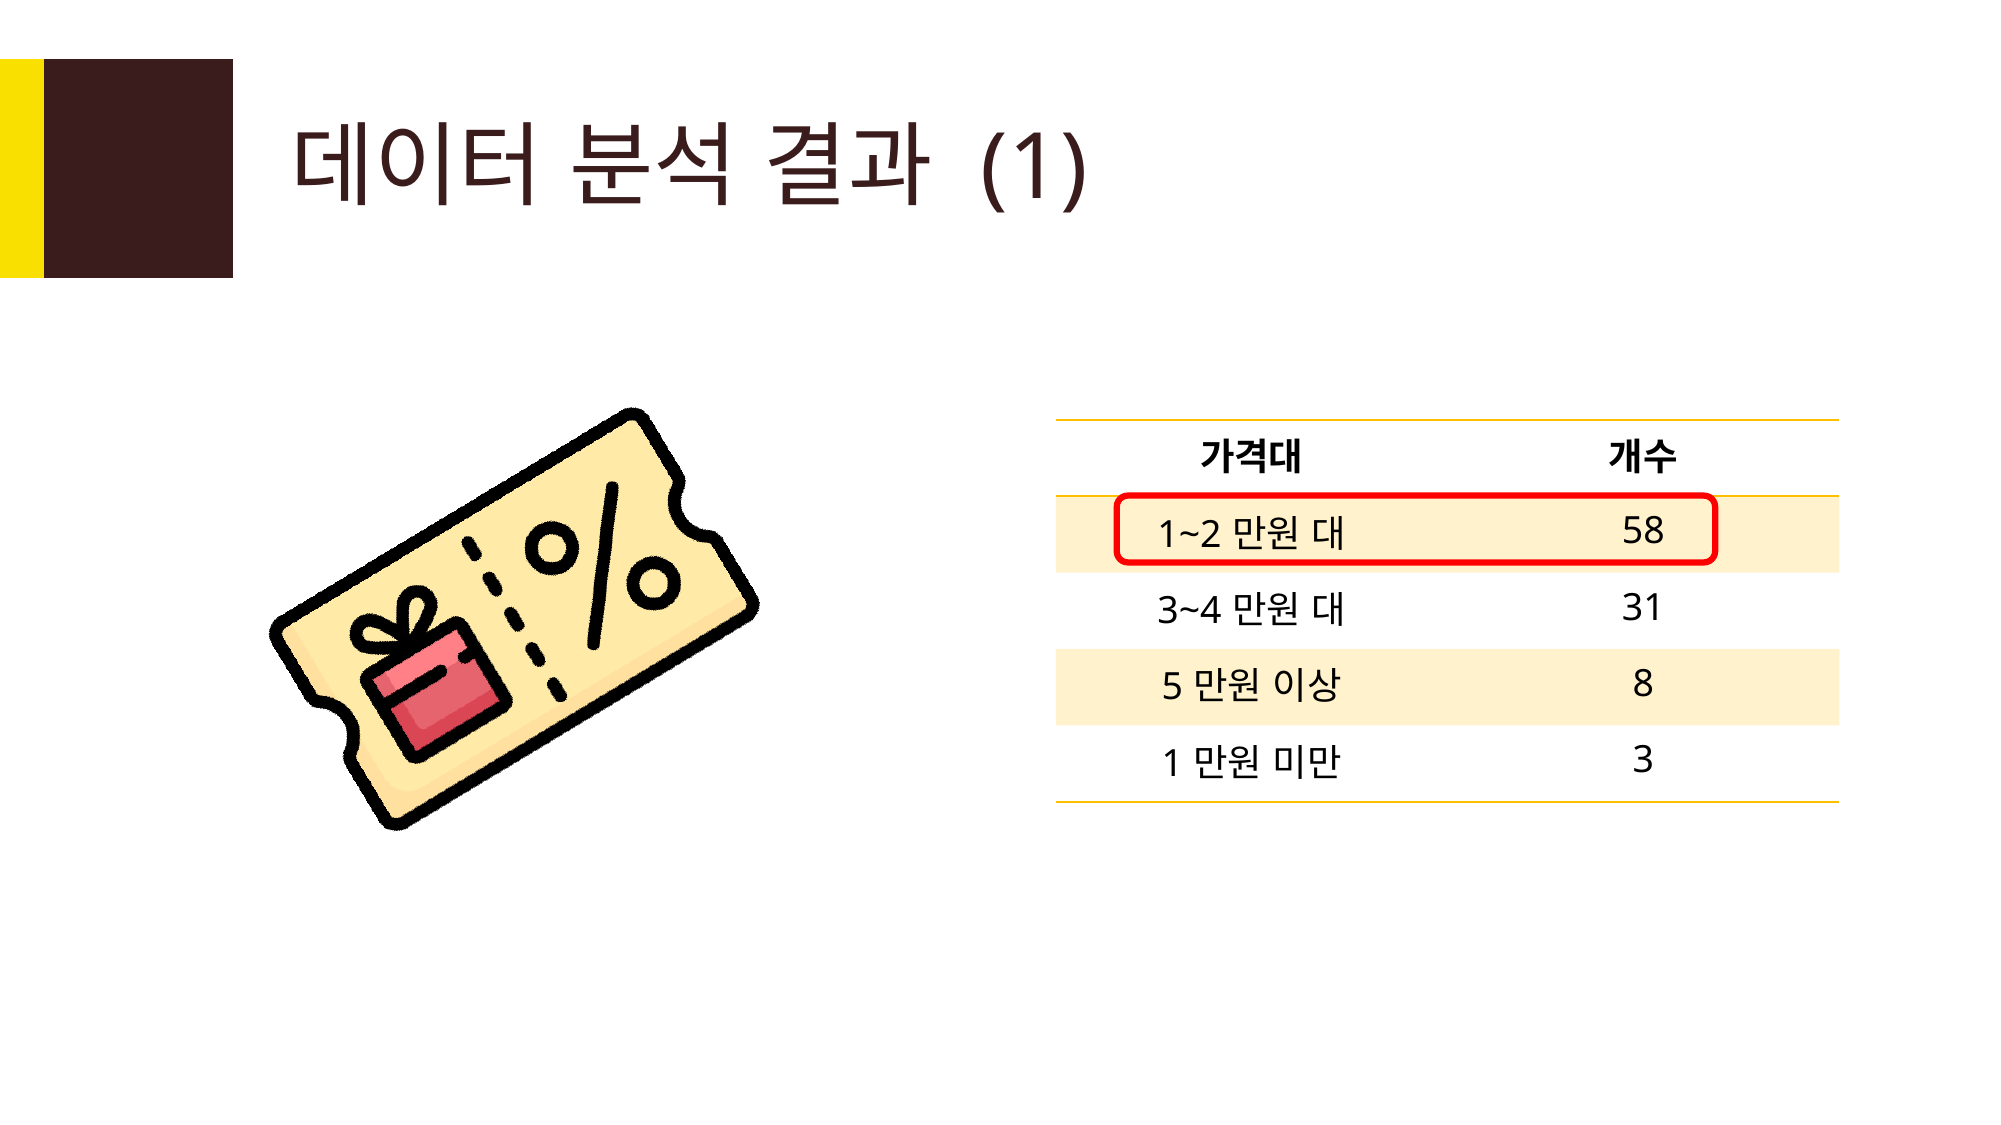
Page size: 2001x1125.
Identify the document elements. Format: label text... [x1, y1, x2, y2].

table_header 가격대 [1056, 421, 1448, 495]
table_cell 1만원 미만 [1056, 725, 1448, 801]
table_header 개수 [1448, 421, 1839, 495]
table_cell 5만원 이상 [1056, 649, 1448, 725]
table_cell 3 [1448, 725, 1839, 801]
table_cell 8 [1448, 649, 1839, 725]
table_cell 58 [1448, 497, 1839, 573]
table_cell 1~2만원 대 [1056, 497, 1448, 573]
text_box [0, 59, 44, 278]
title 데이터 분석 결과 (1) [275, 59, 1871, 278]
table_cell 31 [1448, 573, 1839, 649]
text_box [44, 59, 233, 278]
text_box [1115, 494, 1717, 564]
table_cell 3~4만원 대 [1056, 573, 1448, 649]
picture [211, 317, 816, 920]
